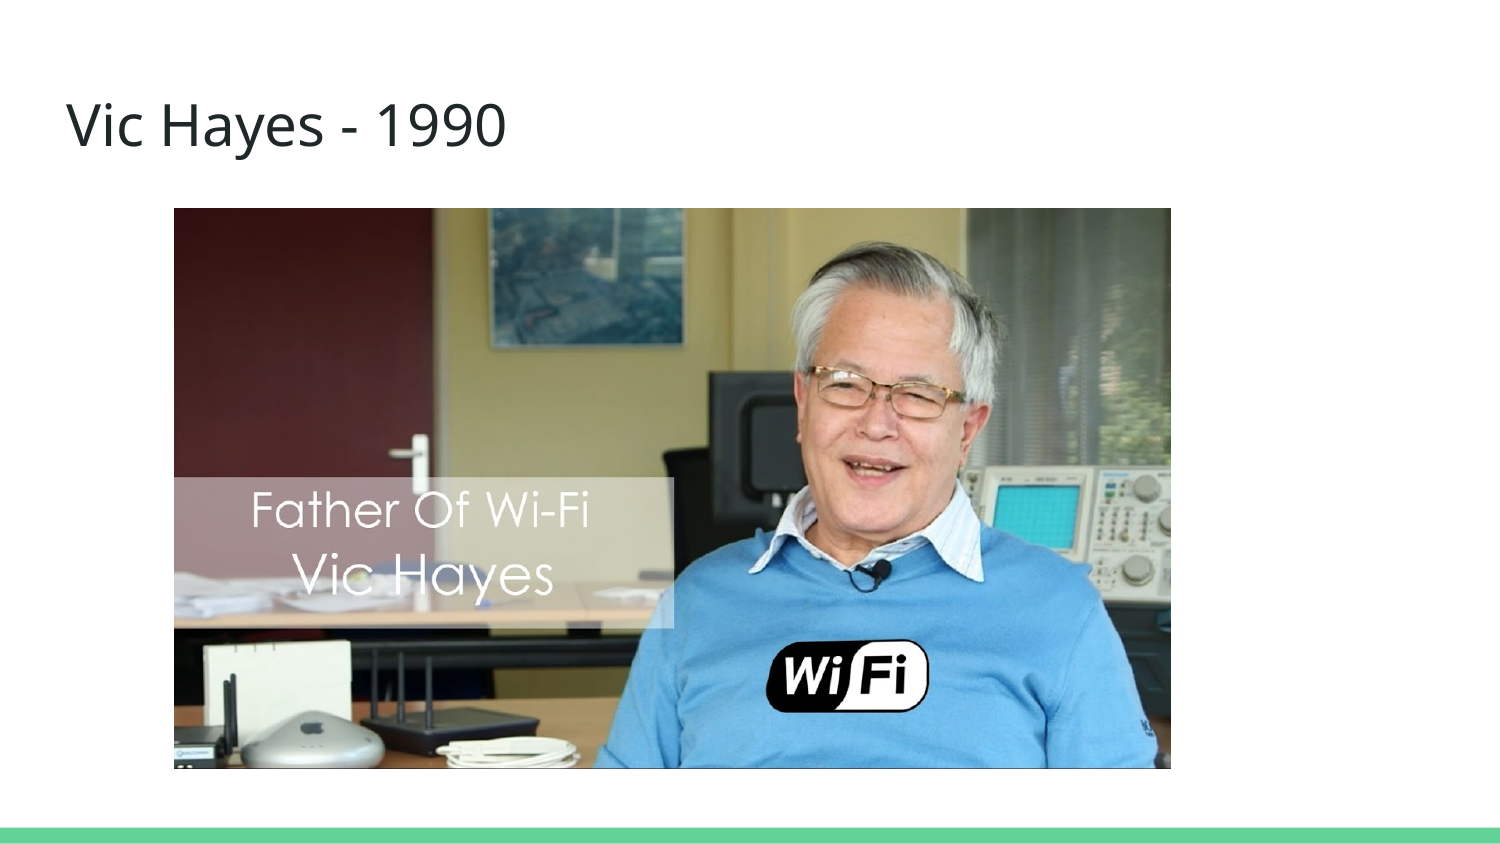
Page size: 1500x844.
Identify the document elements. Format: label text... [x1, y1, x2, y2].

title Vic Hayes - 1990 [51, 72, 1449, 167]
picture [173, 208, 1171, 769]
